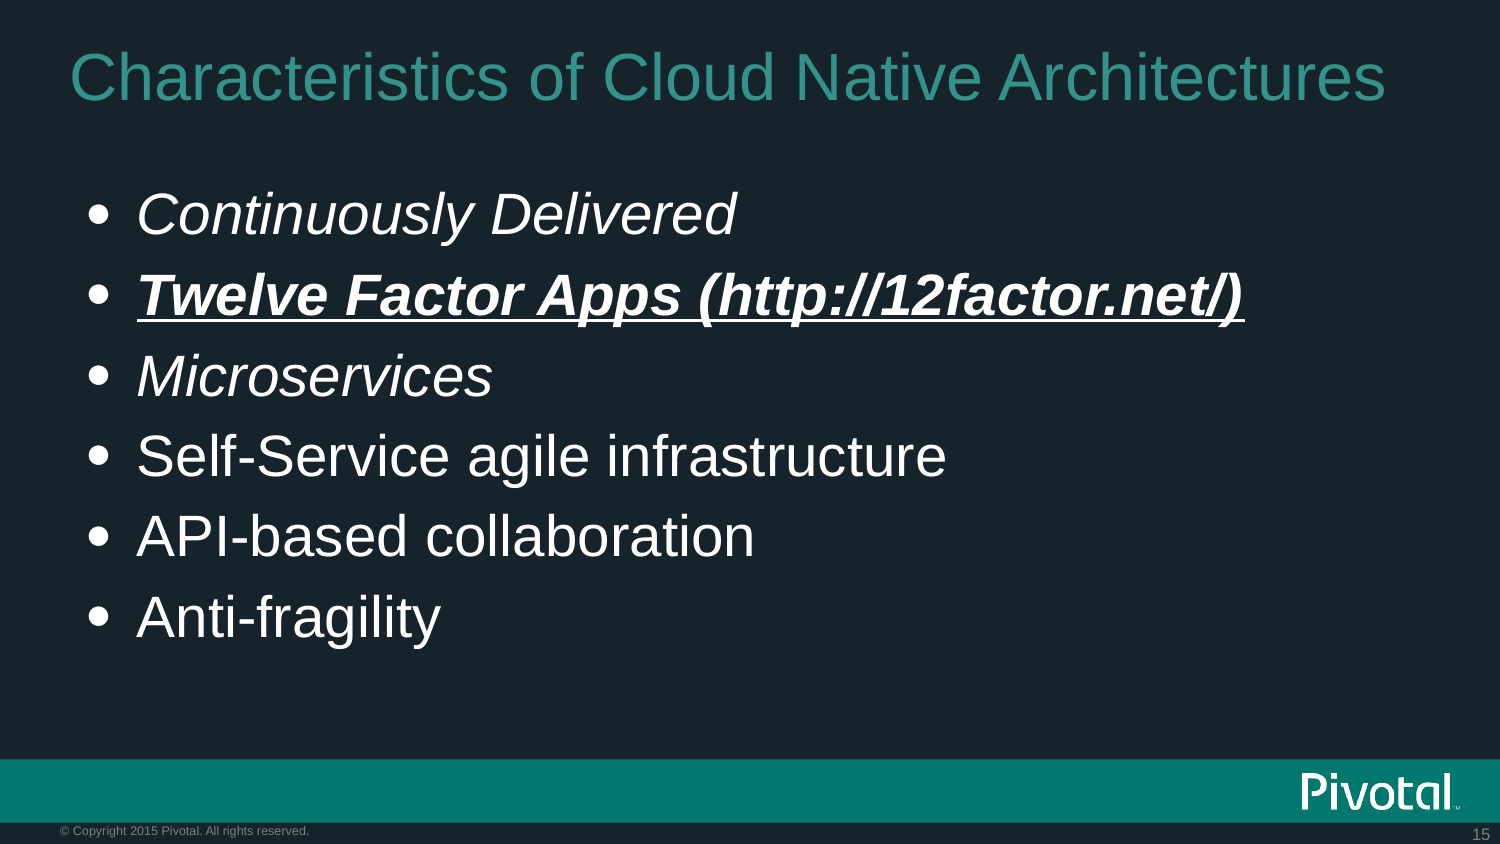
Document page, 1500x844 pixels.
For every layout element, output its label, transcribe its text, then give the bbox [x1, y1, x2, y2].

list Continuously Delivered Twelve Factor Apps (http://12factor.net/) Microservices Self-Service agile infrastructure API-based collaboration Anti-fragility [46, 151, 1469, 707]
title Characteristics of Cloud Native Architectures [54, 27, 1435, 104]
picture [1302, 773, 1460, 810]
